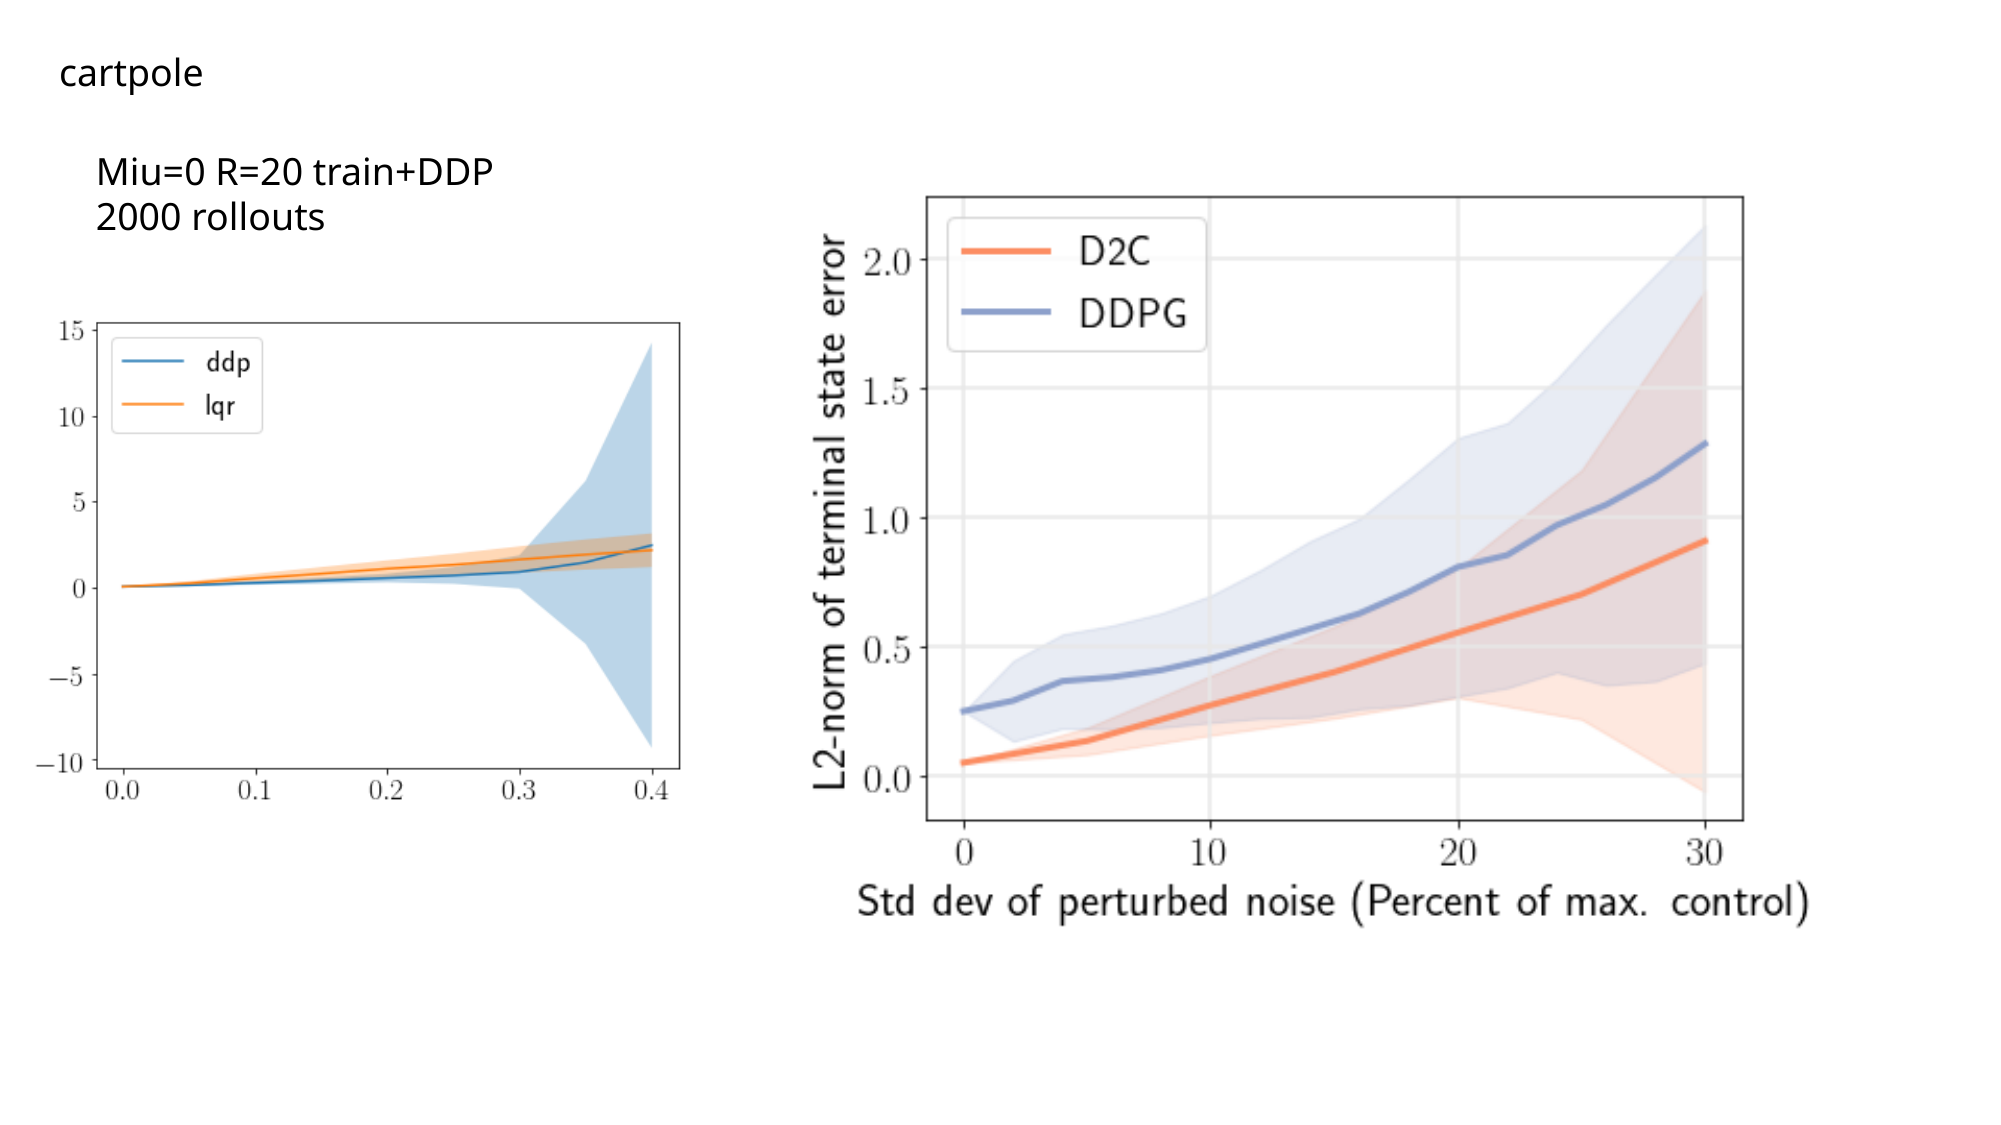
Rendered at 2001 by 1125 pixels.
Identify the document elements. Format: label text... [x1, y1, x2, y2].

text_box Miu=0 R=20 train+DDP 2000 rollouts [81, 140, 553, 246]
picture [25, 309, 688, 816]
picture [799, 184, 1826, 941]
text_box cartpole [44, 41, 357, 101]
